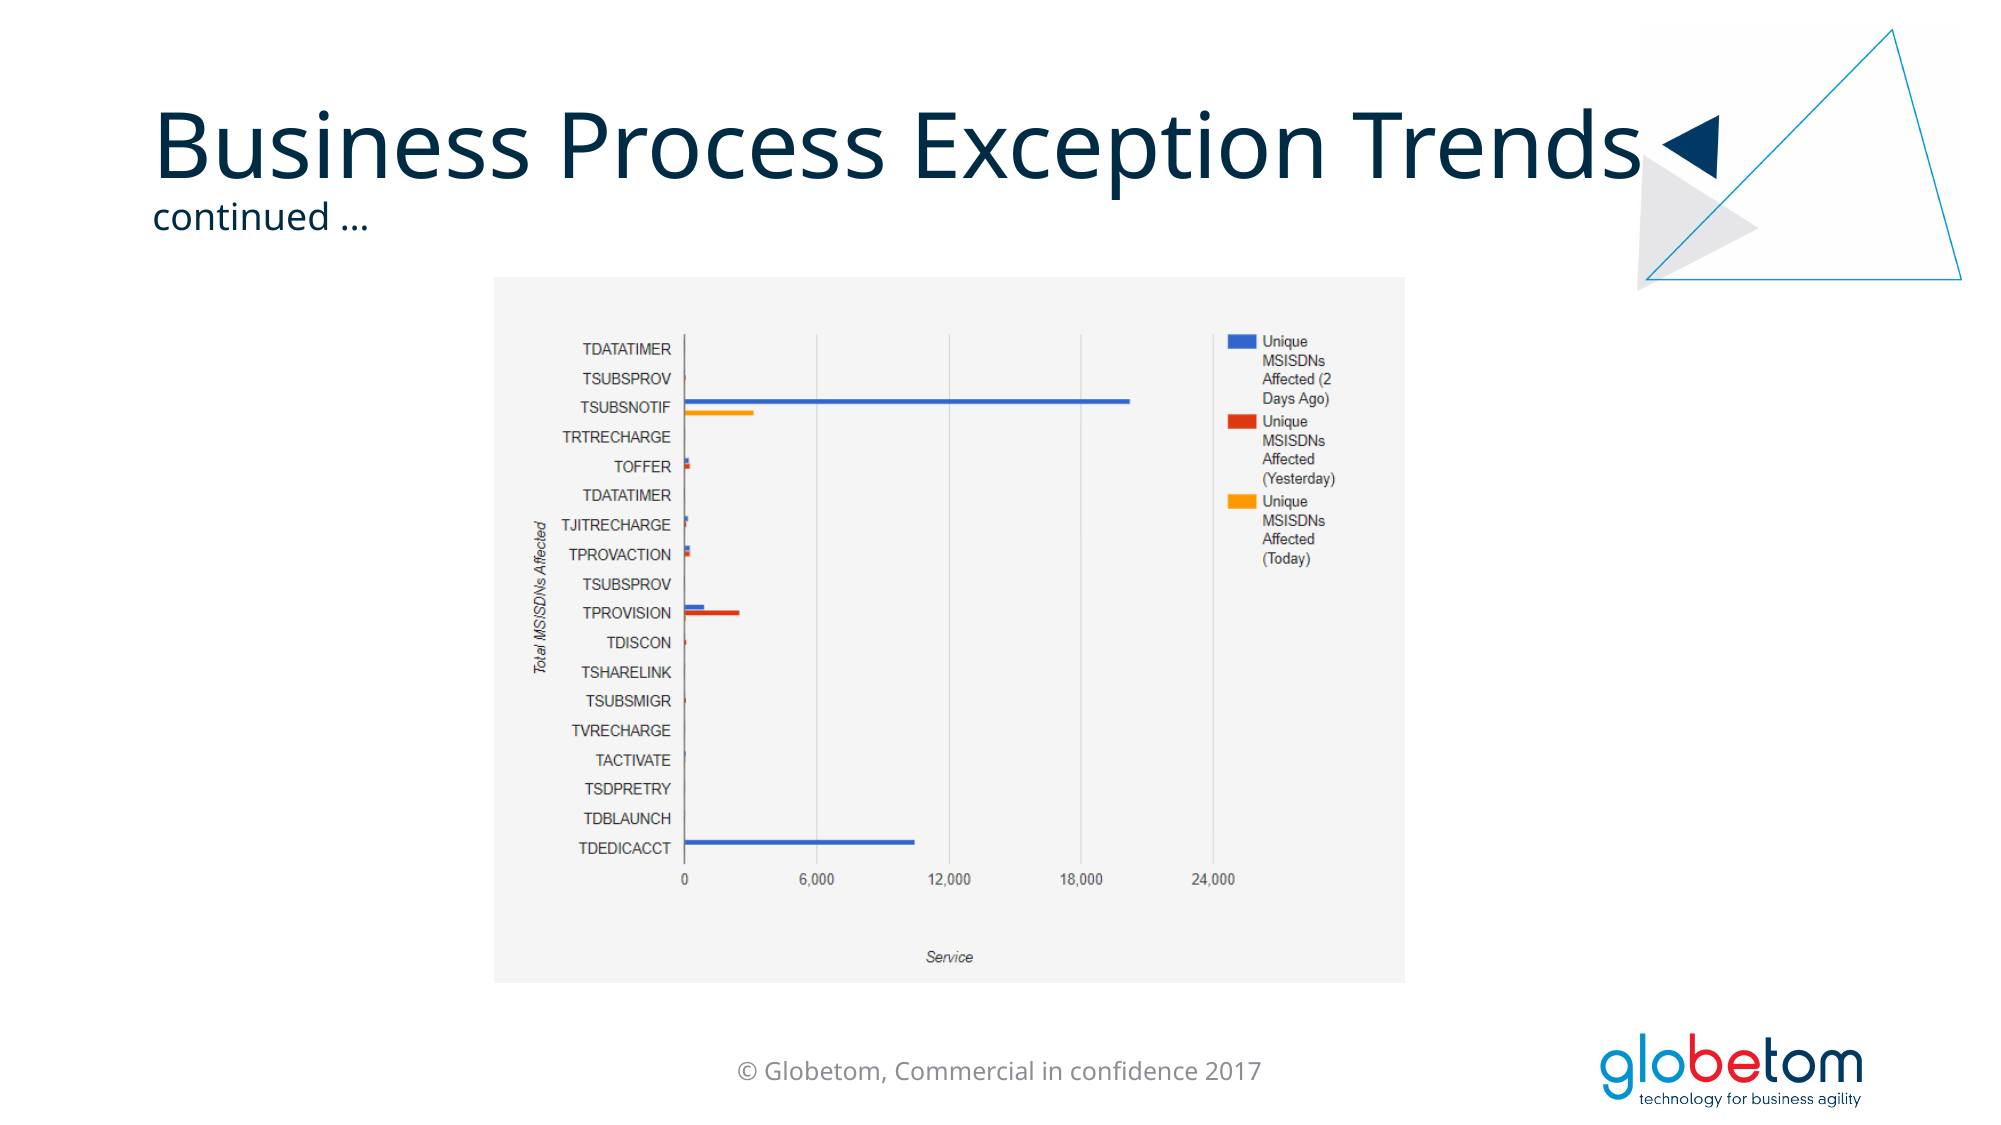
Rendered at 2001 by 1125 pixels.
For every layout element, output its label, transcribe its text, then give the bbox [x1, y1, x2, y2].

picture [1638, 29, 1962, 278]
footer © Globetom, Commercial in confidence 2017 [662, 1042, 1338, 1103]
title Business Process Exception Trends continued … [137, 59, 1863, 278]
picture [1638, 278, 1962, 291]
picture [494, 277, 1405, 983]
picture [1599, 1032, 1863, 1108]
